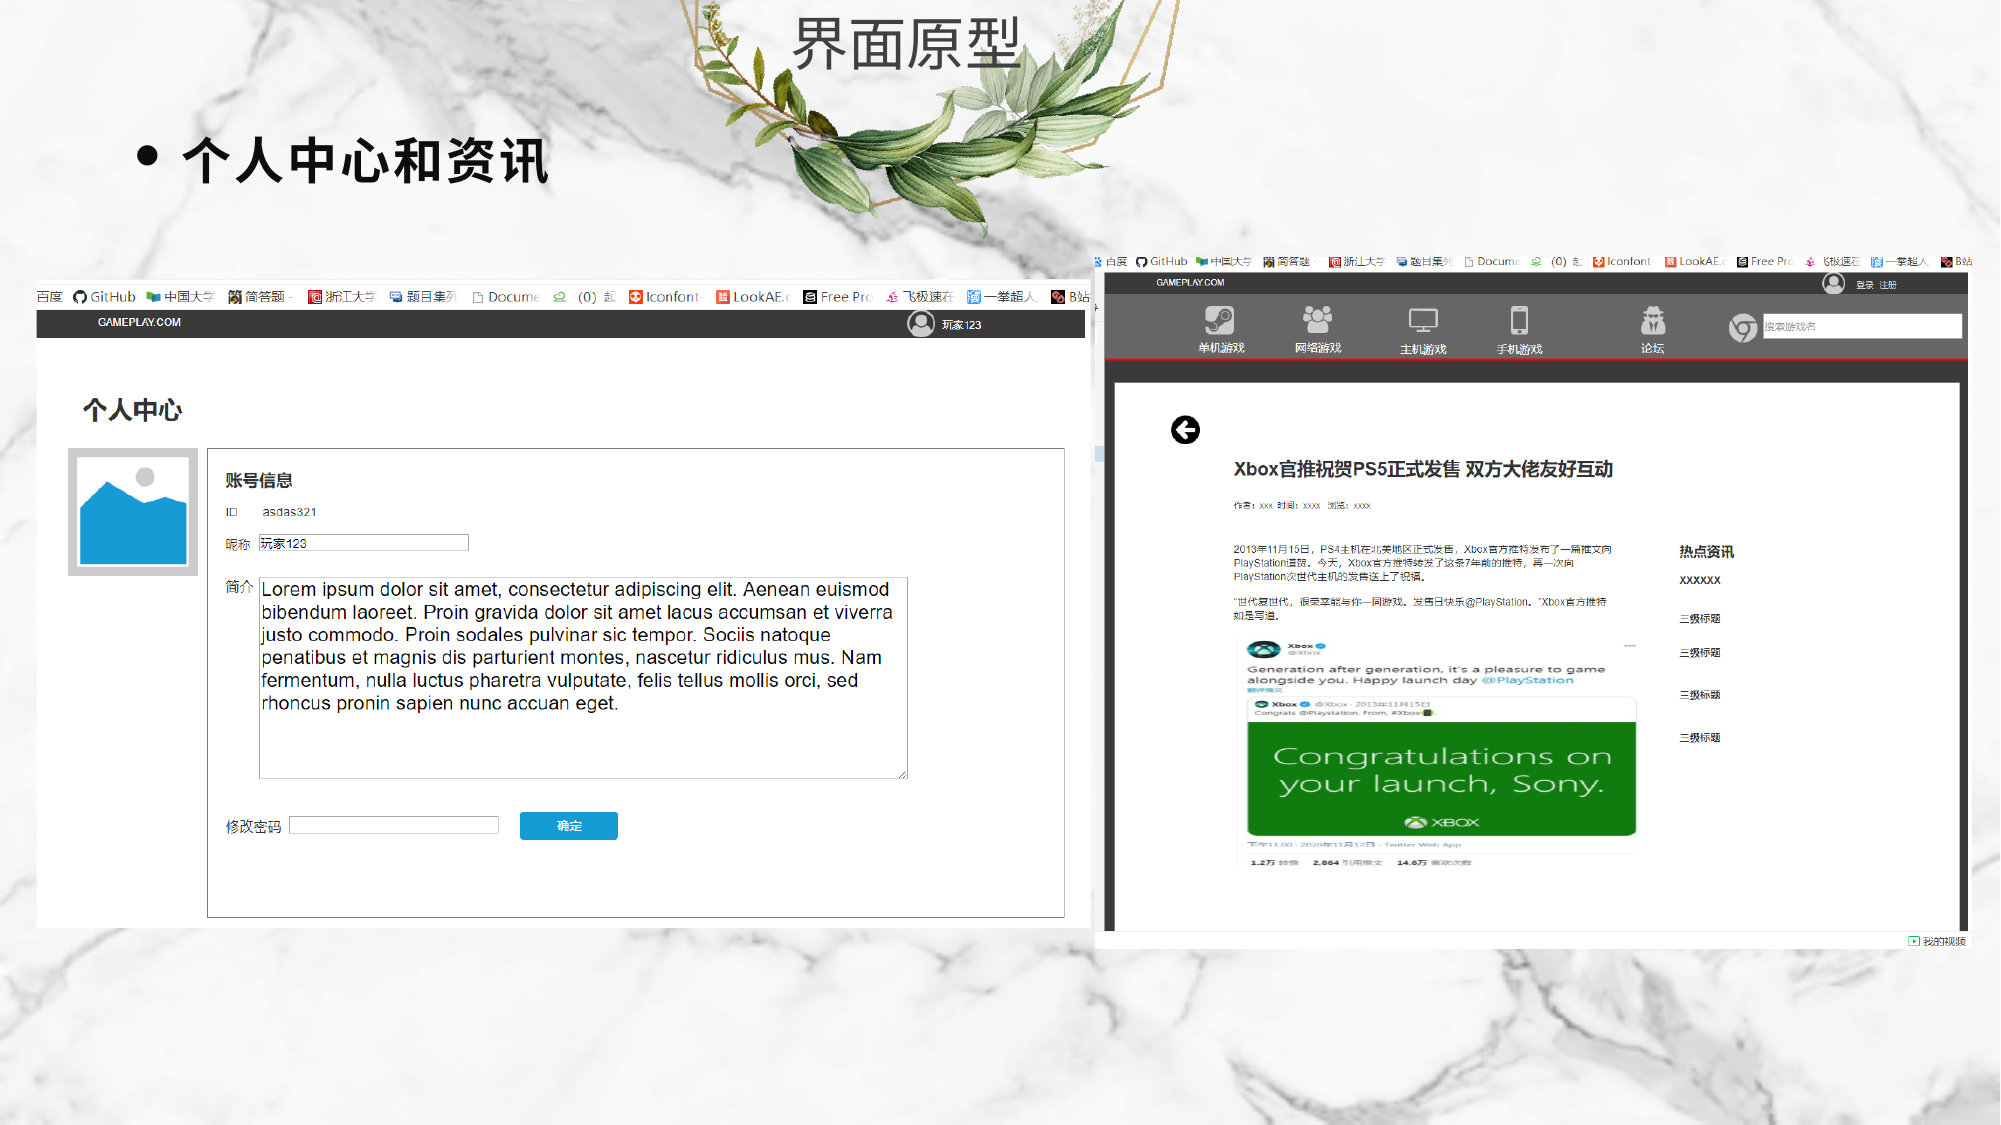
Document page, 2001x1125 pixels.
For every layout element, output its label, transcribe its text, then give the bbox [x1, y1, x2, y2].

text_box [607, 0, 1165, 217]
text_box 个人中心和资讯 [123, 87, 583, 226]
picture [0, 0, 2001, 1125]
